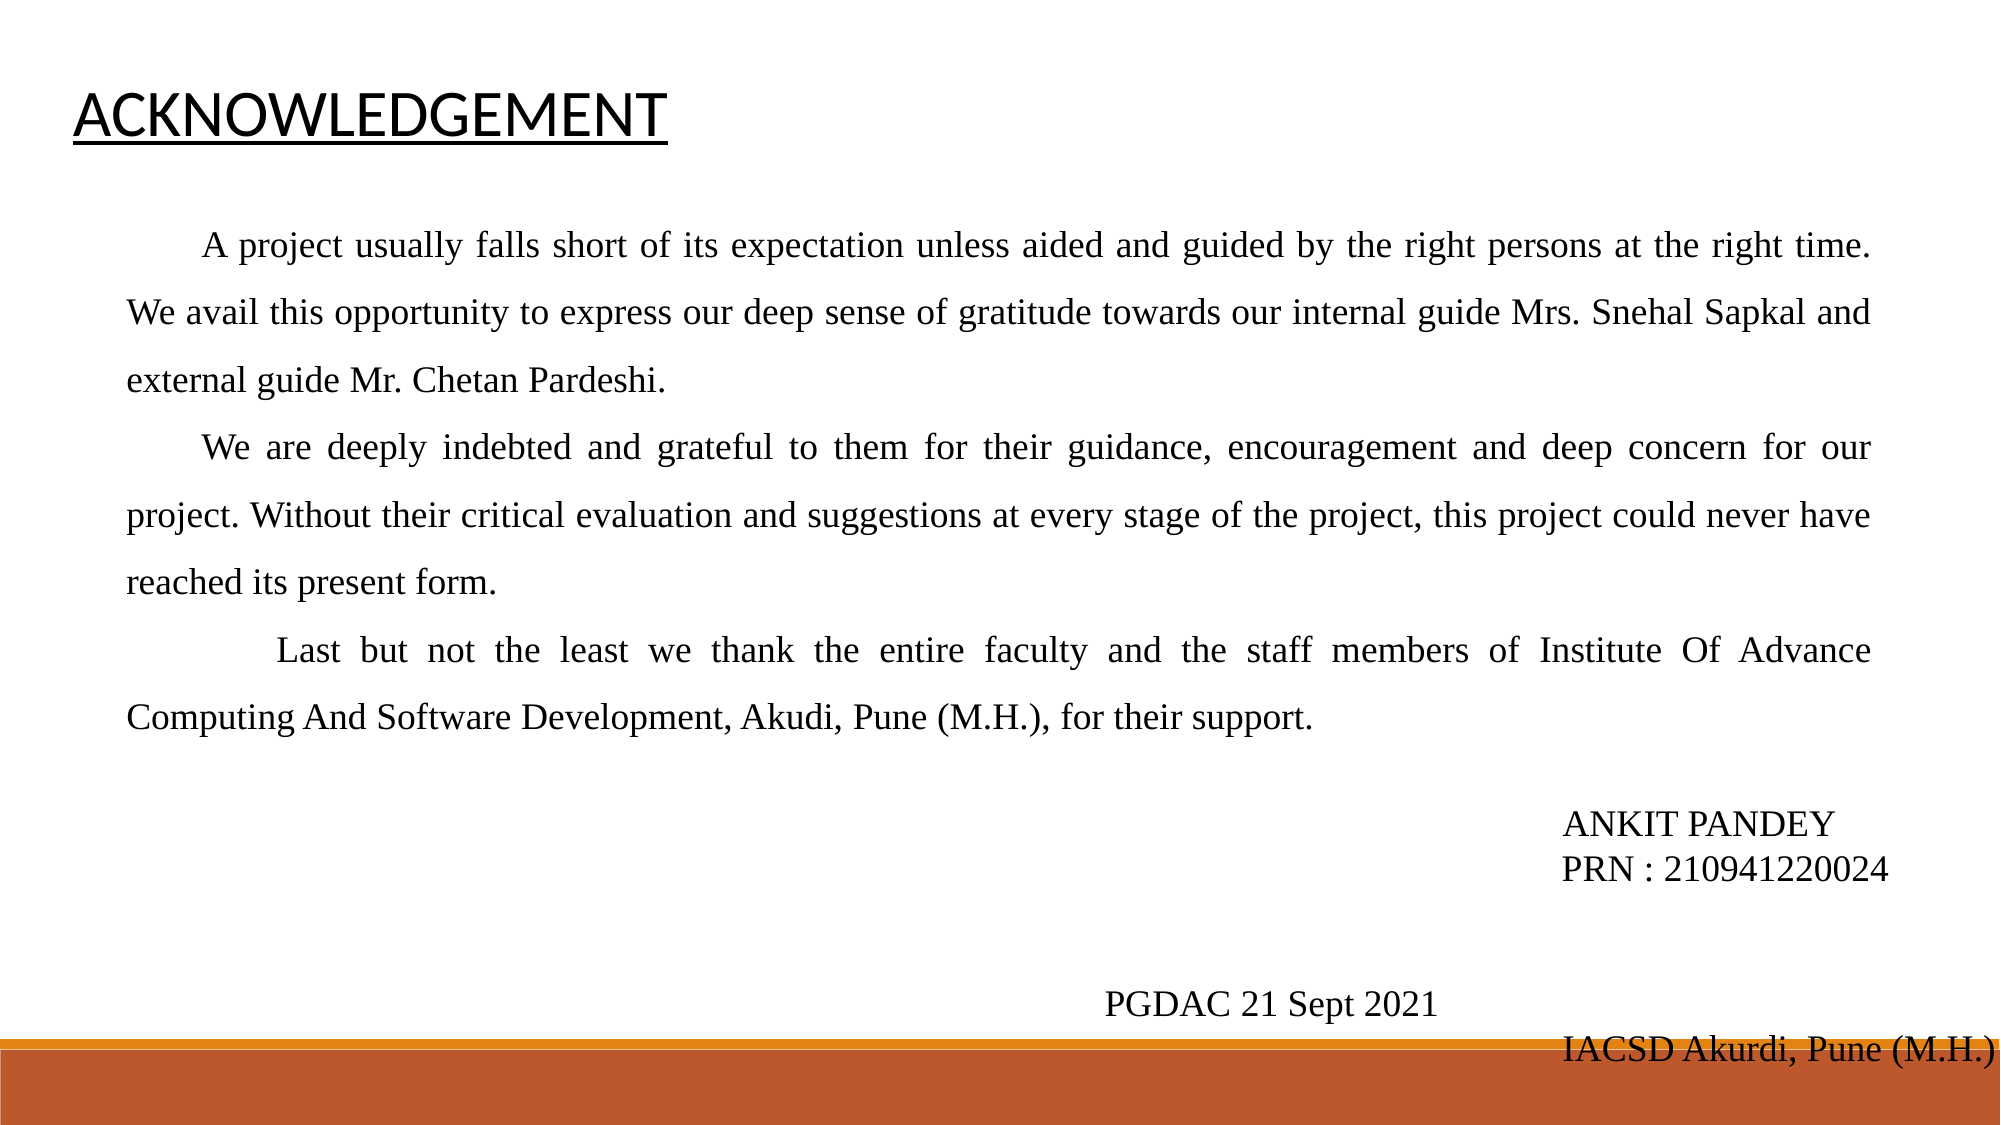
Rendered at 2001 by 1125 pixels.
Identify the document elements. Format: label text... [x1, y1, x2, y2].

text_box ACKNOWLEDGEMENT [57, 62, 684, 158]
text_box ANKIT PANDEY PRN : 210941220024 PGDAC 21 Sept 2021 IACSD Akurdi, Pune (M.H.) [939, 791, 2000, 1121]
text_box A project usually falls short of its expectation unless aided and guided by the right persons at the right time. We avail this opportunity to express our deep sense of gratitude towards our internal guide Mrs. Snehal Sapkal and external guide Mr. Chetan Pardeshi. We are deeply indebted and grateful to them for their guidance, encouragement and deep concern for our project. Without their critical evaluation and suggestions at every stage of the project, this project could never have reached its present form. Last but not the least we thank the entire faculty and the staff members of Institute Of Advance Computing And Software Development, Akudi, Pune (M.H.), for their support. [111, 189, 1889, 790]
